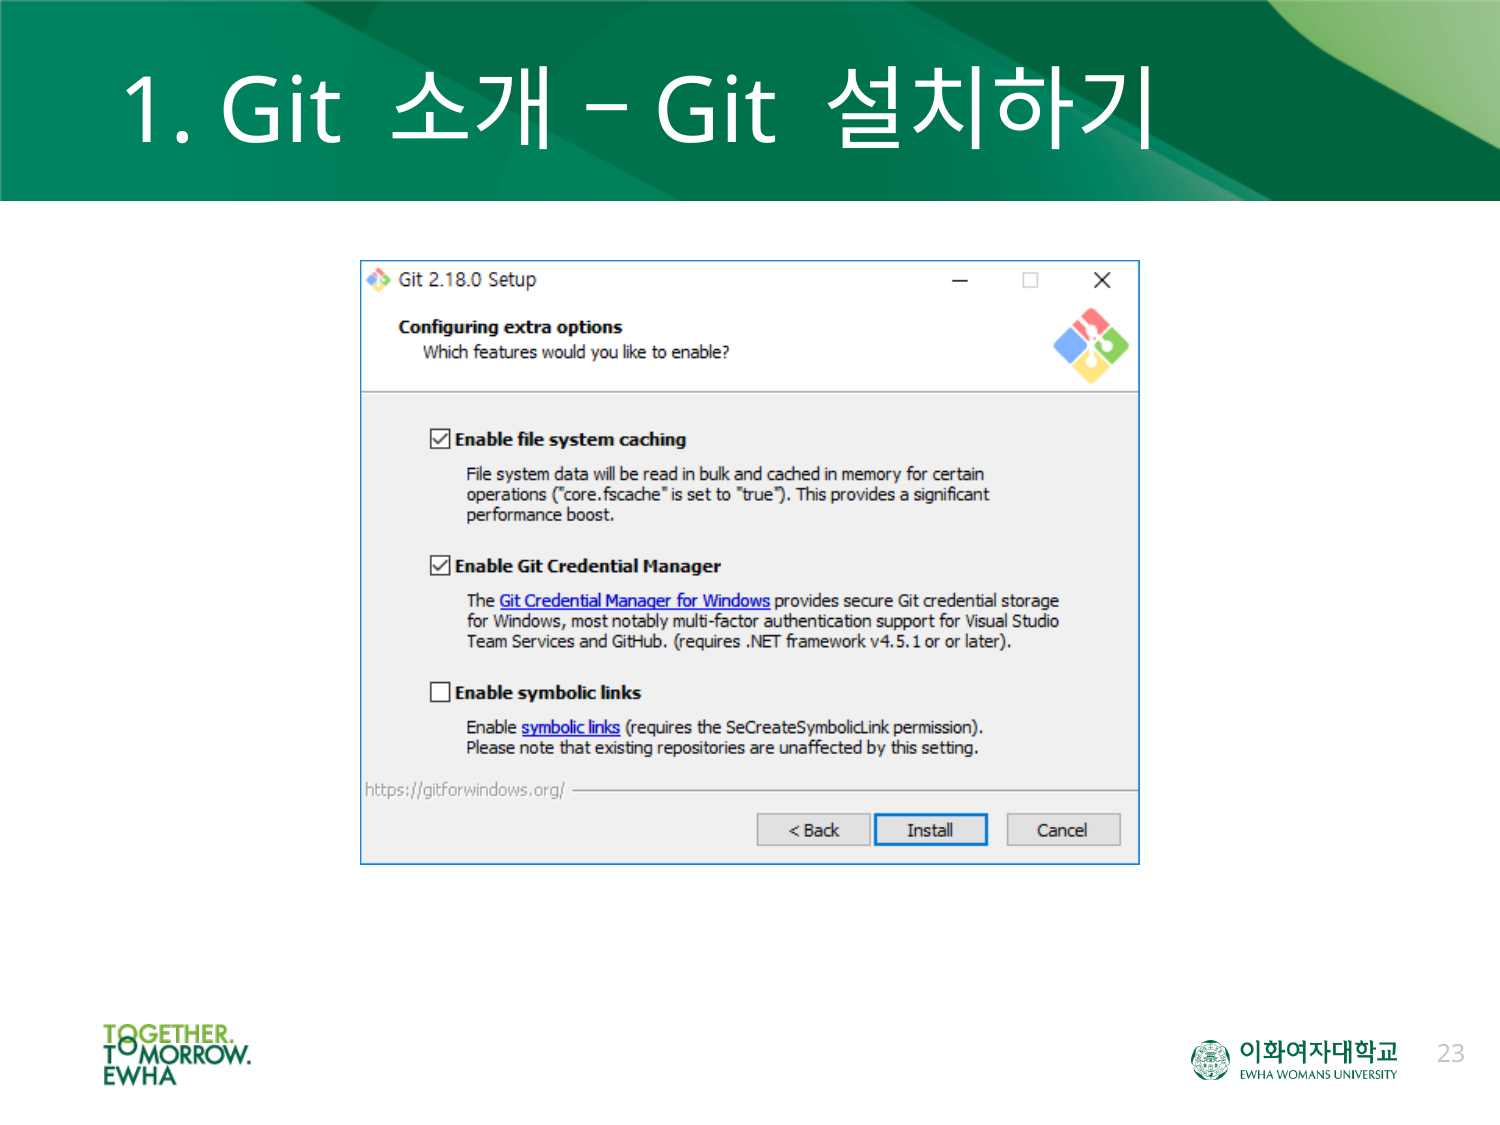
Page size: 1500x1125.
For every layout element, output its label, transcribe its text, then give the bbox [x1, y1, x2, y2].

picture [360, 260, 1140, 865]
picture [103, 1024, 251, 1087]
title 1. Git 소개 –Git 설치하기 [103, 4, 1457, 222]
picture [0, 0, 1500, 201]
slide_number 23 [1142, 1024, 1481, 1085]
